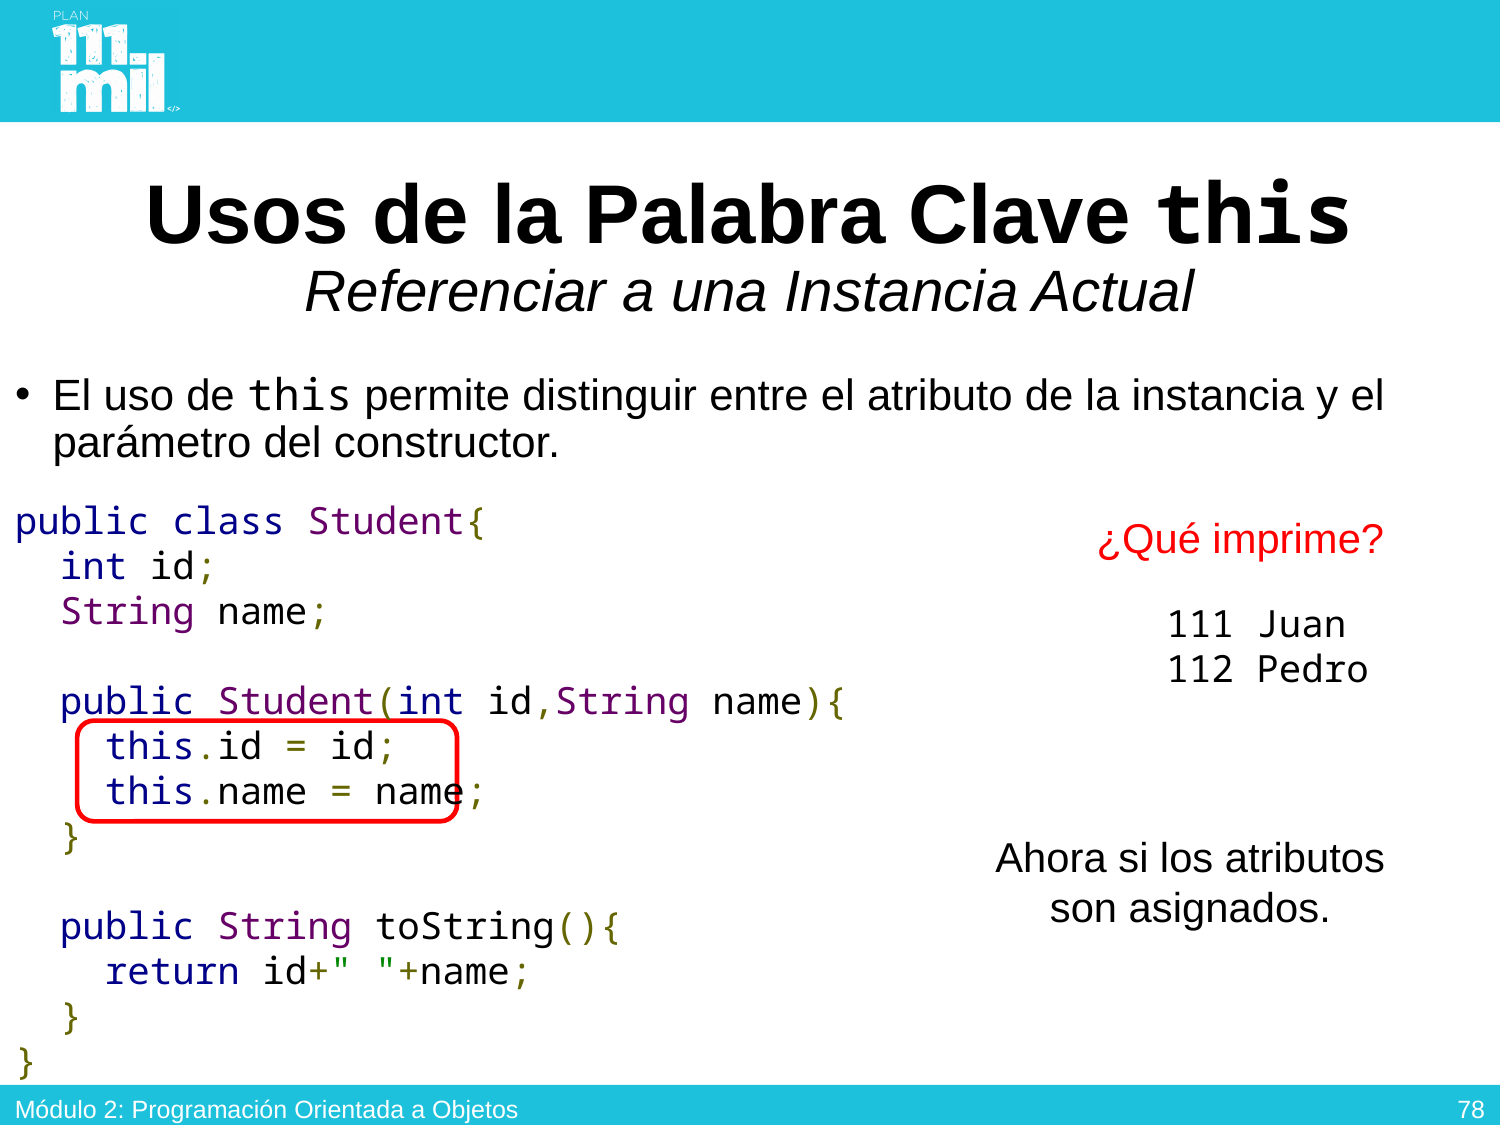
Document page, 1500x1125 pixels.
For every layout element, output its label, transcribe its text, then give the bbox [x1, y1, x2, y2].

footer Módulo 2: Programación Orientada a Objetos [0, 1090, 560, 1125]
text_box 111 Juan 112 Pedro [1168, 592, 1384, 698]
text_box public class Student{ int id; String name; public Student(int id,String name){ this.id = id; this.name = name; } public String toString(){ return id+" "+name; } } [0, 490, 1168, 1090]
title Usos de la Palabra Clave this Referenciar a una Instancia Actual [103, 147, 1397, 348]
slide_number 77 [1162, 1079, 1500, 1125]
text_box Ahora si los atributos son asignados. [1168, 823, 1418, 939]
text_box ¿Qué imprime? [1168, 504, 1429, 570]
list El uso de this permite distinguir entre el atributo de la instancia y el parámetro del constructor. [0, 365, 1500, 1079]
